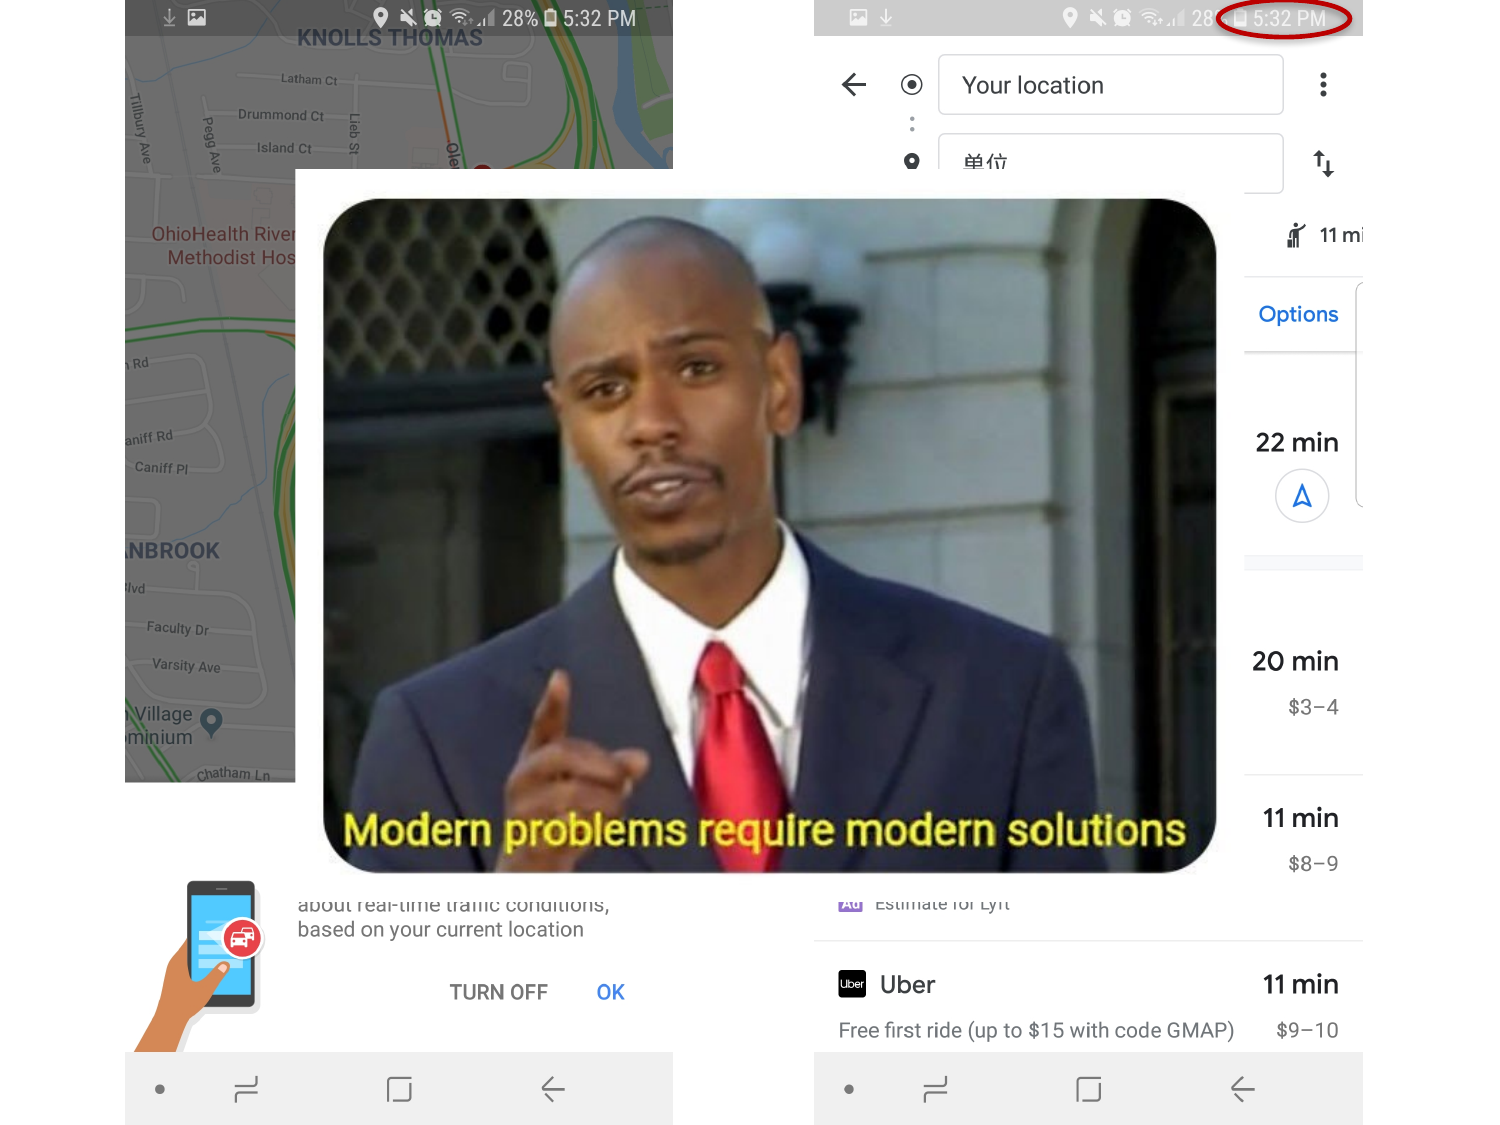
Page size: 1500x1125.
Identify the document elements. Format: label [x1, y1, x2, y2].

picture [125, 0, 1363, 1125]
